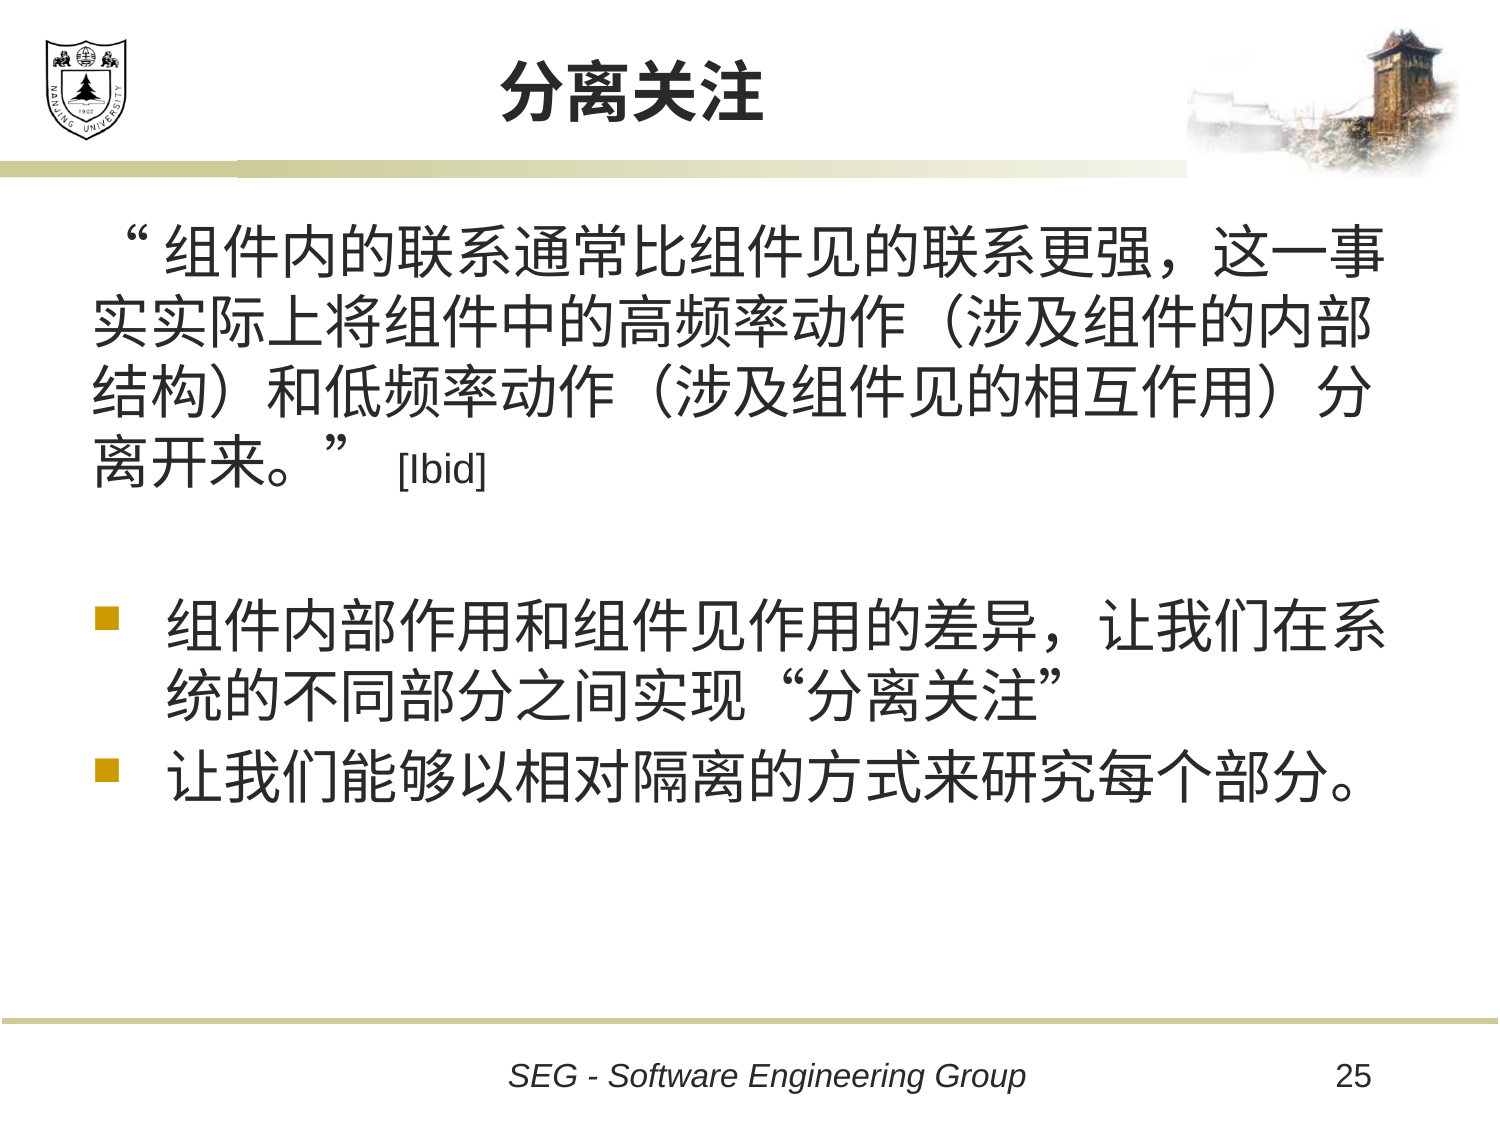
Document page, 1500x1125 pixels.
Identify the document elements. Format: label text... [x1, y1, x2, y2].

list “组件内的联系通常比组件见的联系更强，这一事实实际上将组件中的高频率动作（涉及组件的内部结构）和低频率动作（涉及组件见的相互作用）分离开来。”[Ibid] 组件内部作用和组件见作用的差异，让我们在系统的不同部分之间实现“分离关注” 让我们能够以相对隔离的方式来研究每个部分。 [76, 208, 1413, 964]
slide_number 25 [1234, 1046, 1388, 1107]
picture [2, 1018, 1498, 1024]
picture [1187, 27, 1459, 178]
title 分离关注 [171, 42, 1093, 138]
picture [41, 36, 131, 143]
footer SEG - Software Engineering Group [336, 1046, 1200, 1107]
